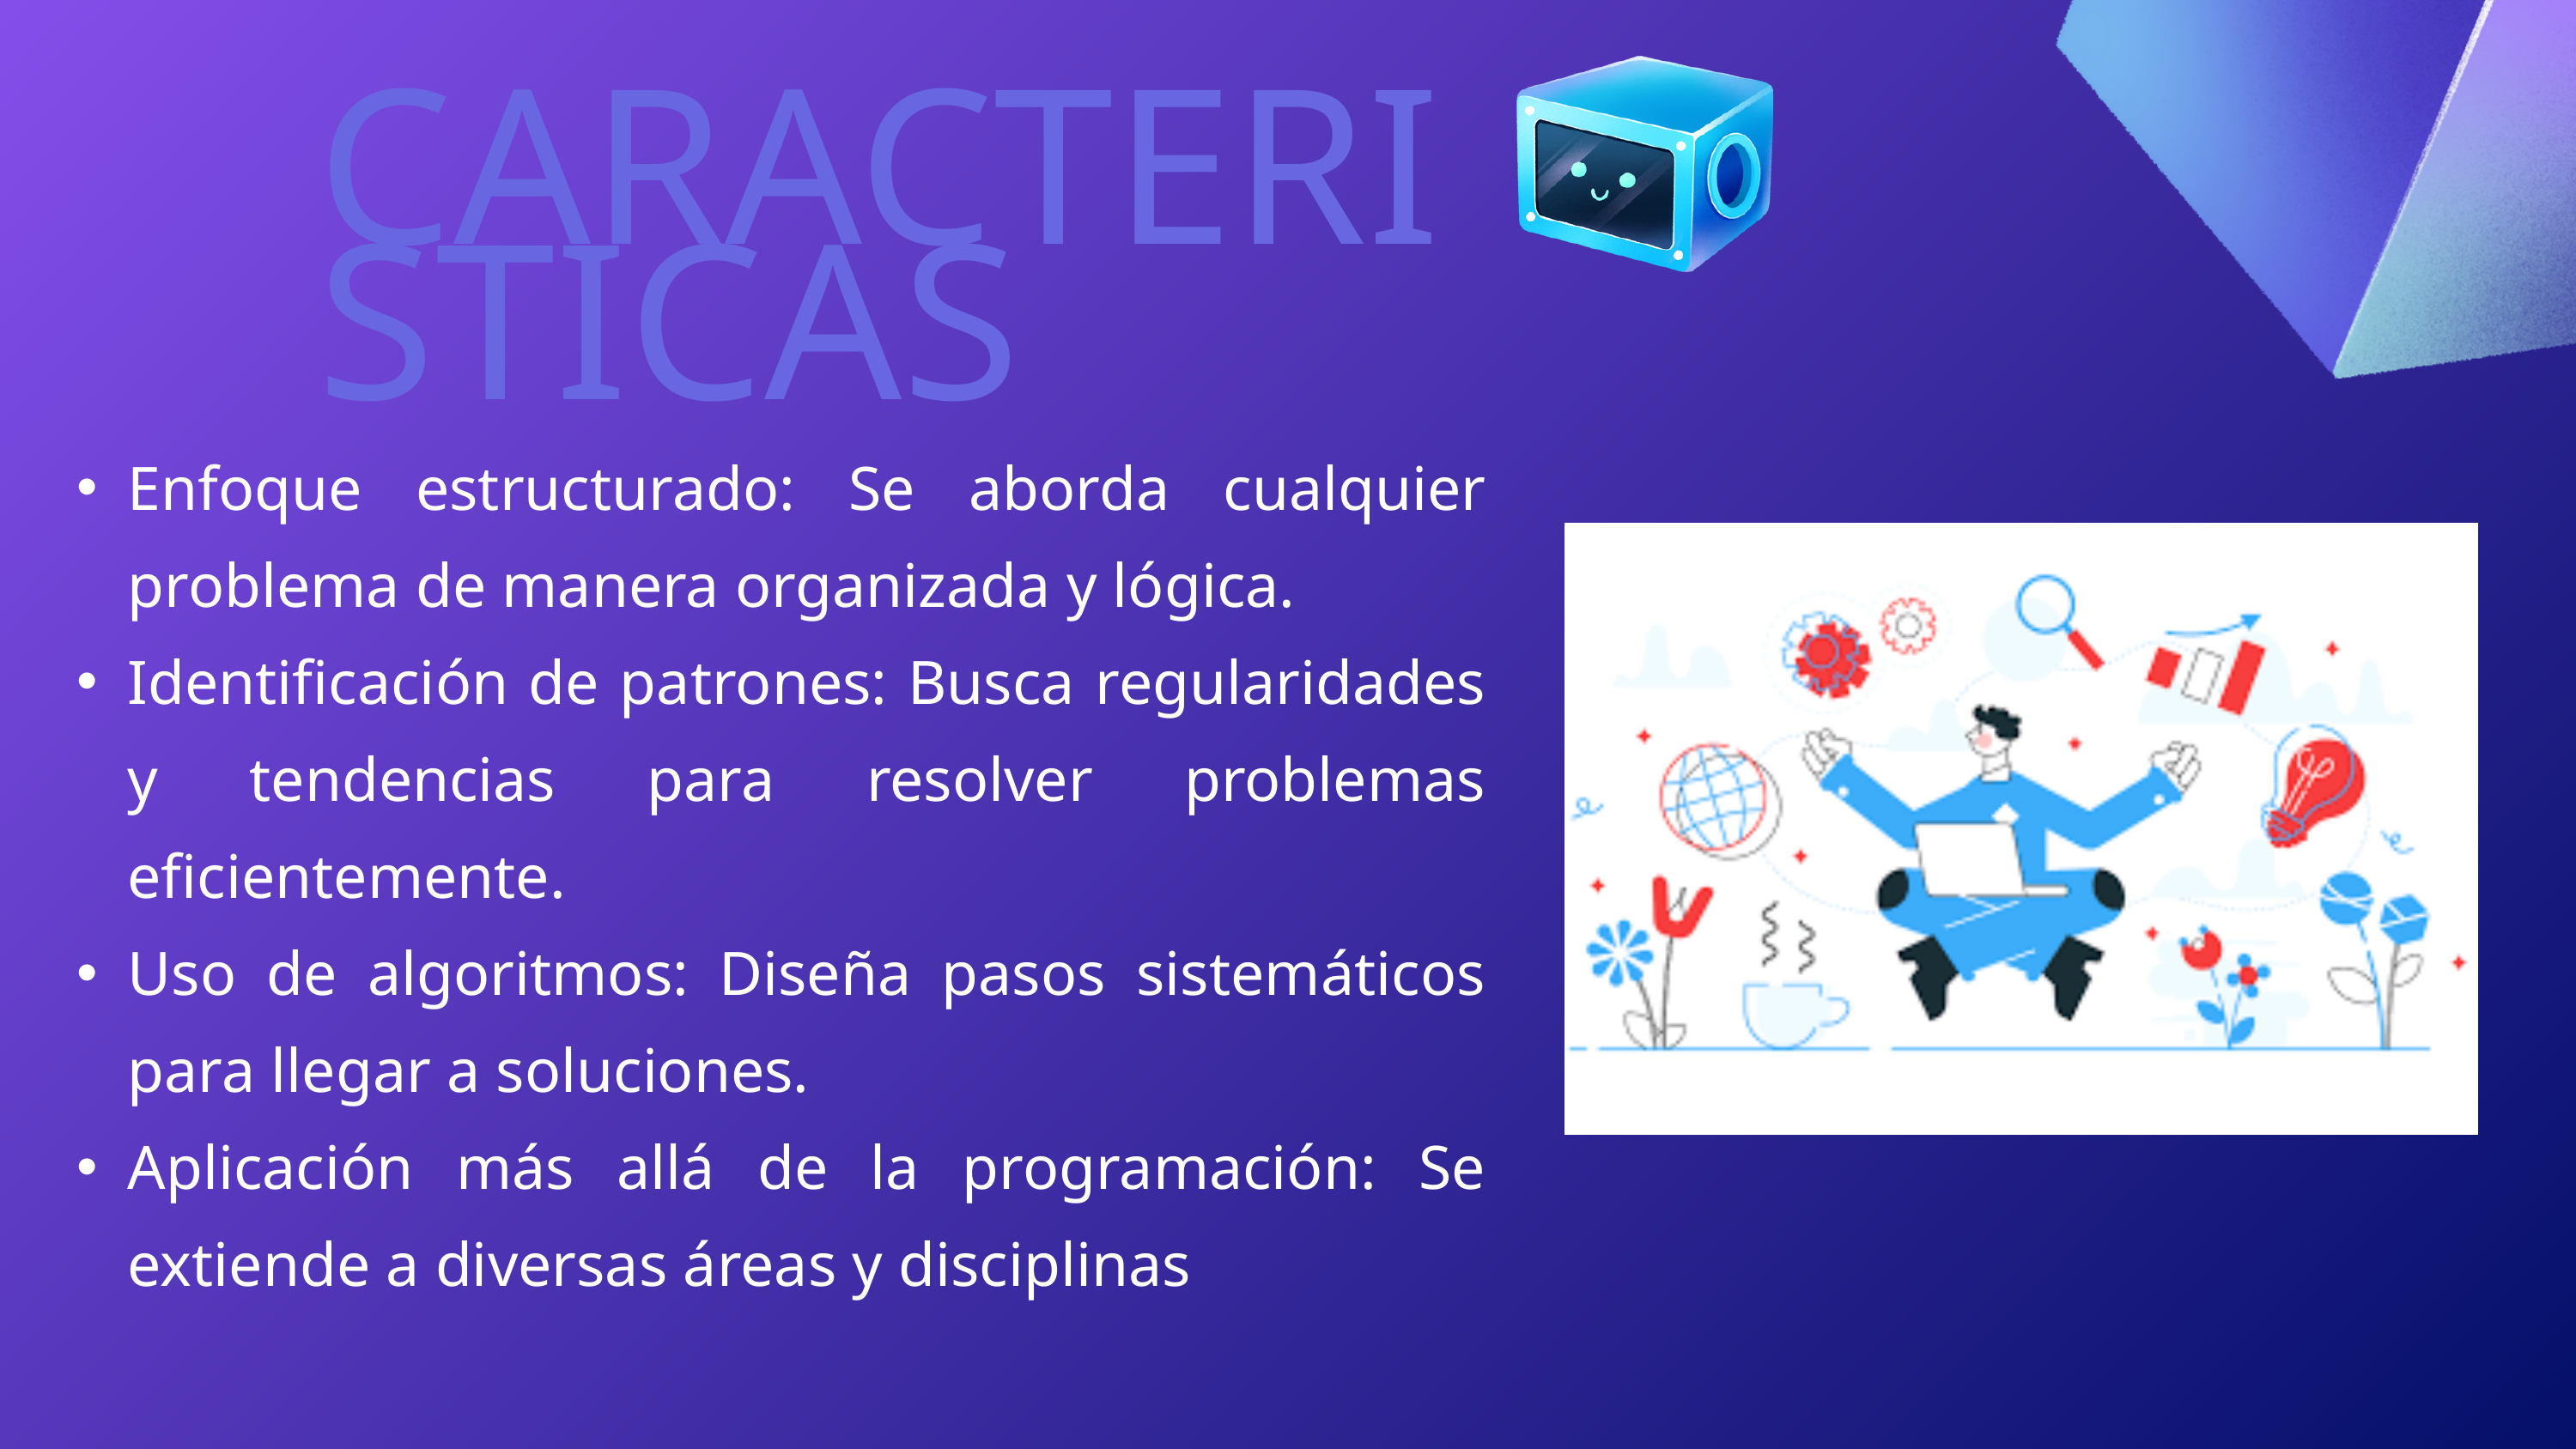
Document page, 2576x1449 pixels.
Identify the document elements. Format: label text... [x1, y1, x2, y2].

text_box [1516, 56, 1774, 272]
text_box Enfoque estructurado: Se aborda cualquier problema de manera organizada y lógica. Identificación de patrones: Busca regularidades y tendencias para resolver problemas eficientemente. Uso de algoritmos: Diseña pasos sistemáticos para llegar a soluciones. Aplicación más allá de la programación: Se extiende a diversas áreas y disciplinas [26, 425, 1486, 1299]
text_box CARACTERISTICAS [317, 132, 1517, 598]
text_box [2048, 0, 2576, 379]
text_box [1564, 523, 2478, 1135]
